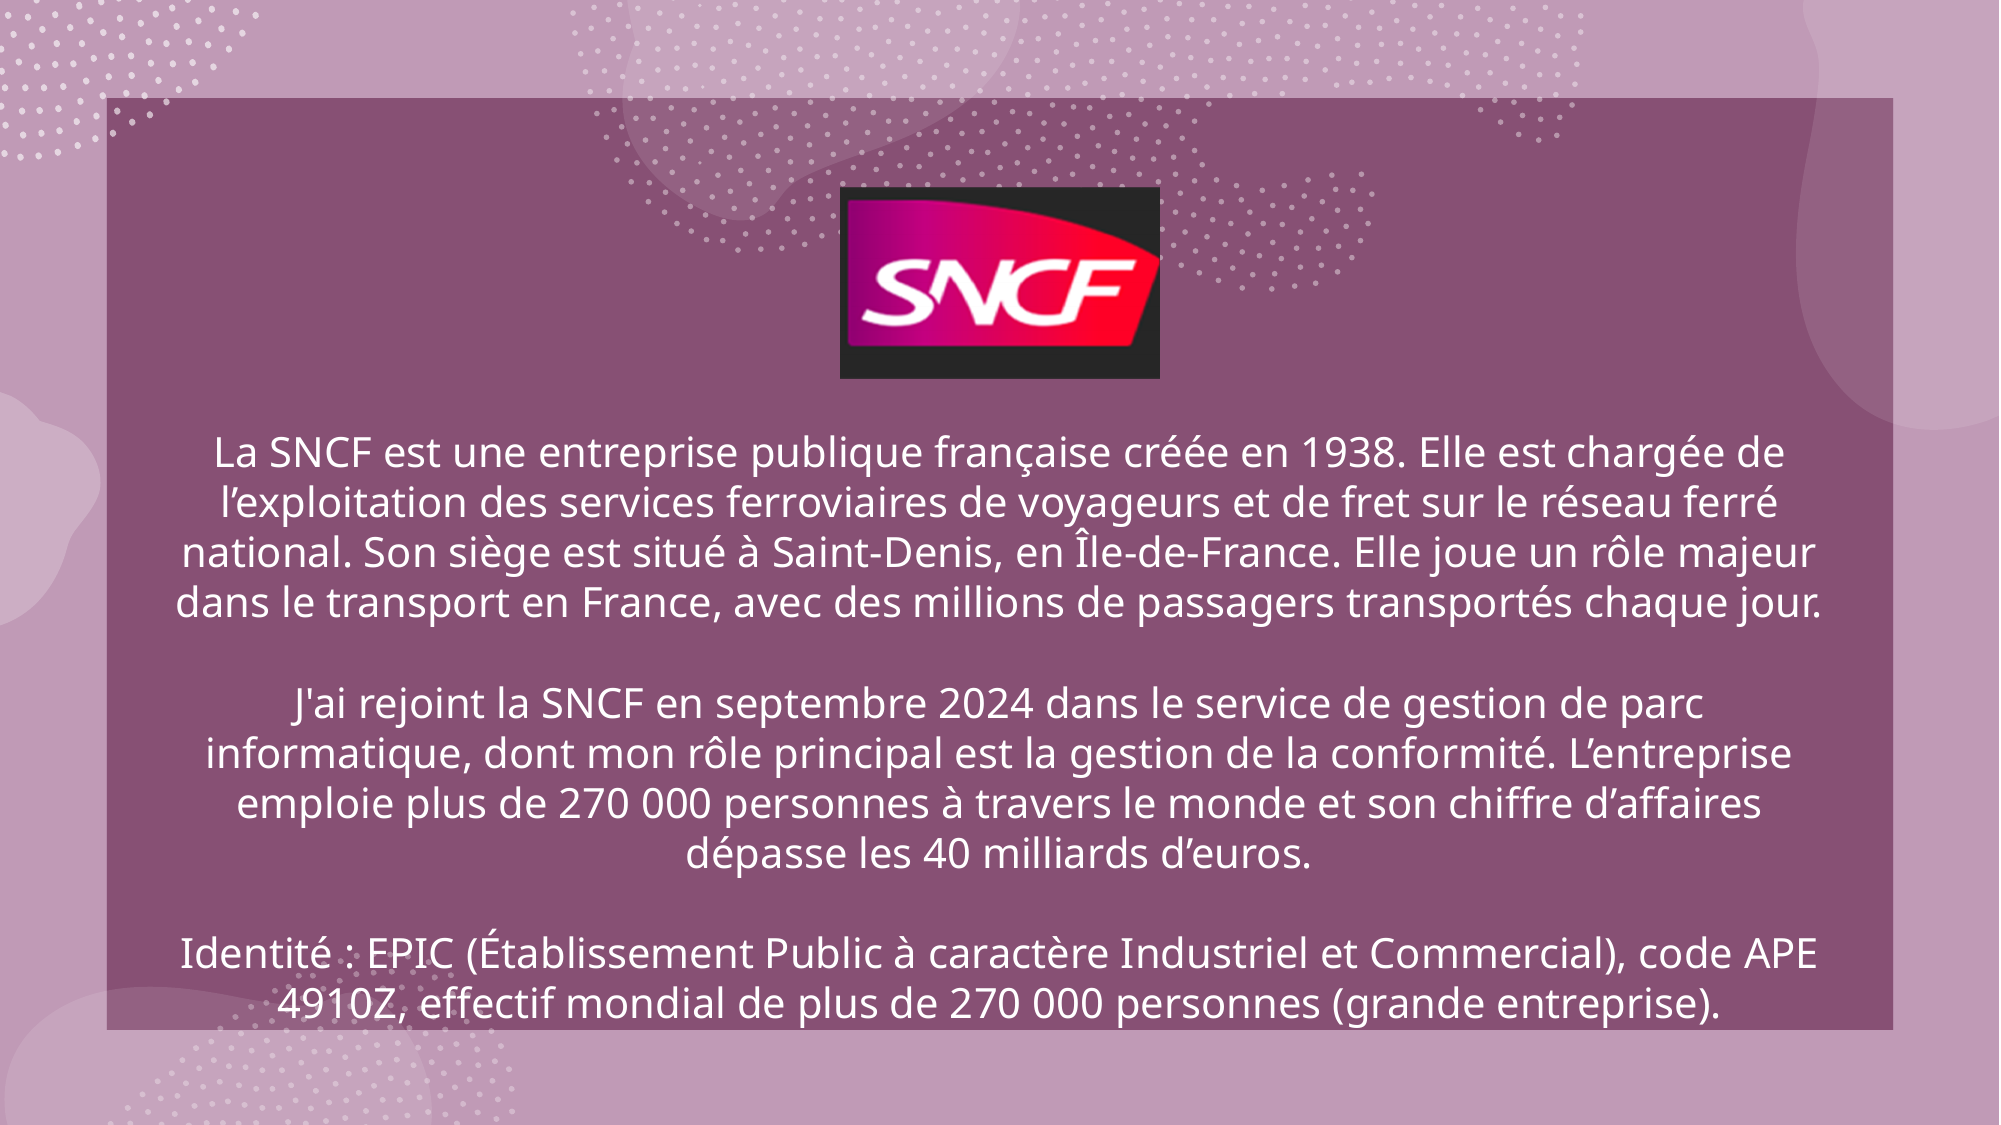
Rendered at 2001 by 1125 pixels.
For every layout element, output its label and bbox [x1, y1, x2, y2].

text_box [0, 0, 2000, 1125]
picture [840, 187, 1160, 379]
